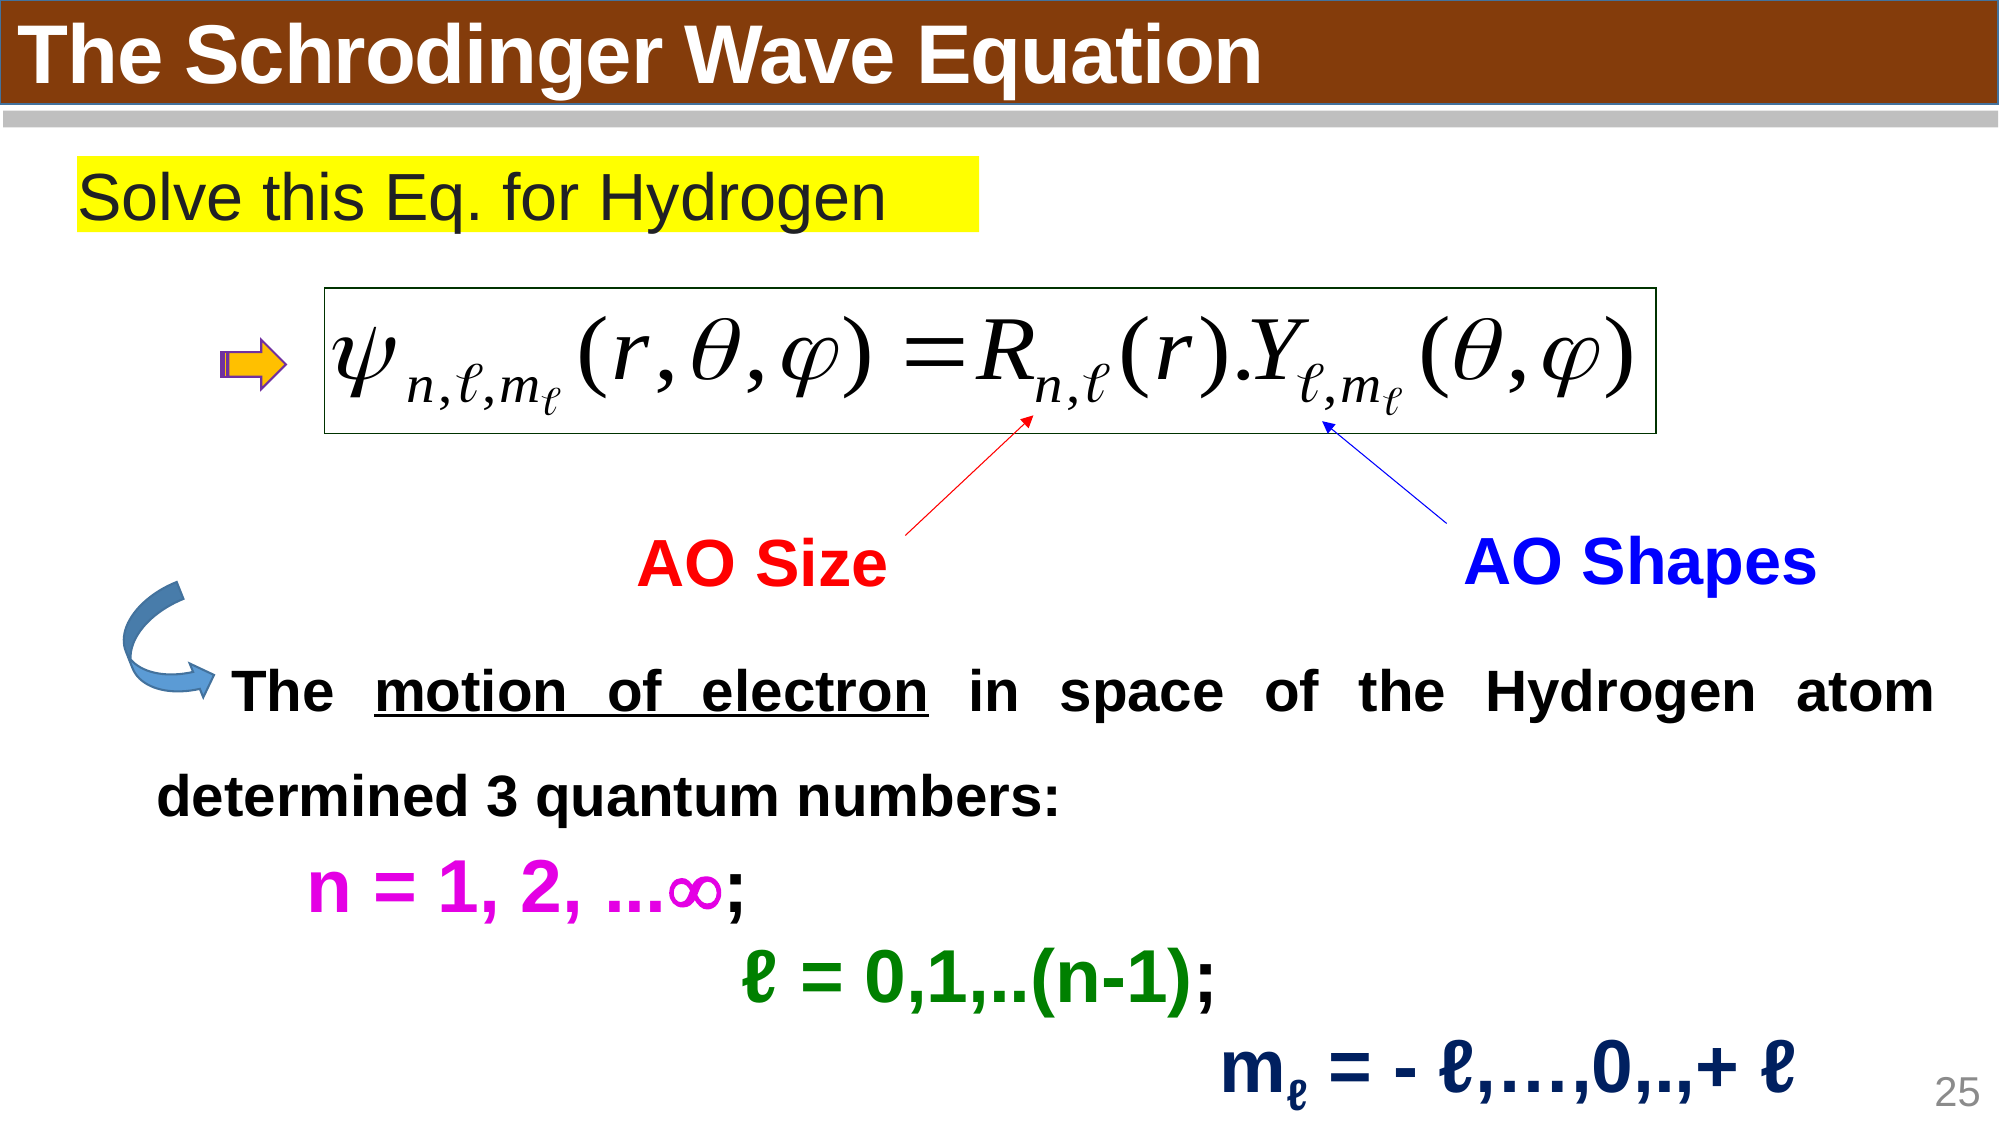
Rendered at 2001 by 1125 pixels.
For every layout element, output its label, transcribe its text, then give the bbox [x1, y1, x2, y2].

text_box n = 1, 2, ...; ℓ = 0,1,..(n-1); mℓ = - ℓ,…,0,.,+ ℓ [292, 829, 1834, 1125]
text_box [77, 155, 1836, 608]
slide_number 25 [1913, 1059, 1996, 1120]
text_box The Schrodinger Wave Equation [3, 8, 1949, 105]
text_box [128, 591, 1952, 825]
text_box [0, 0, 1999, 105]
